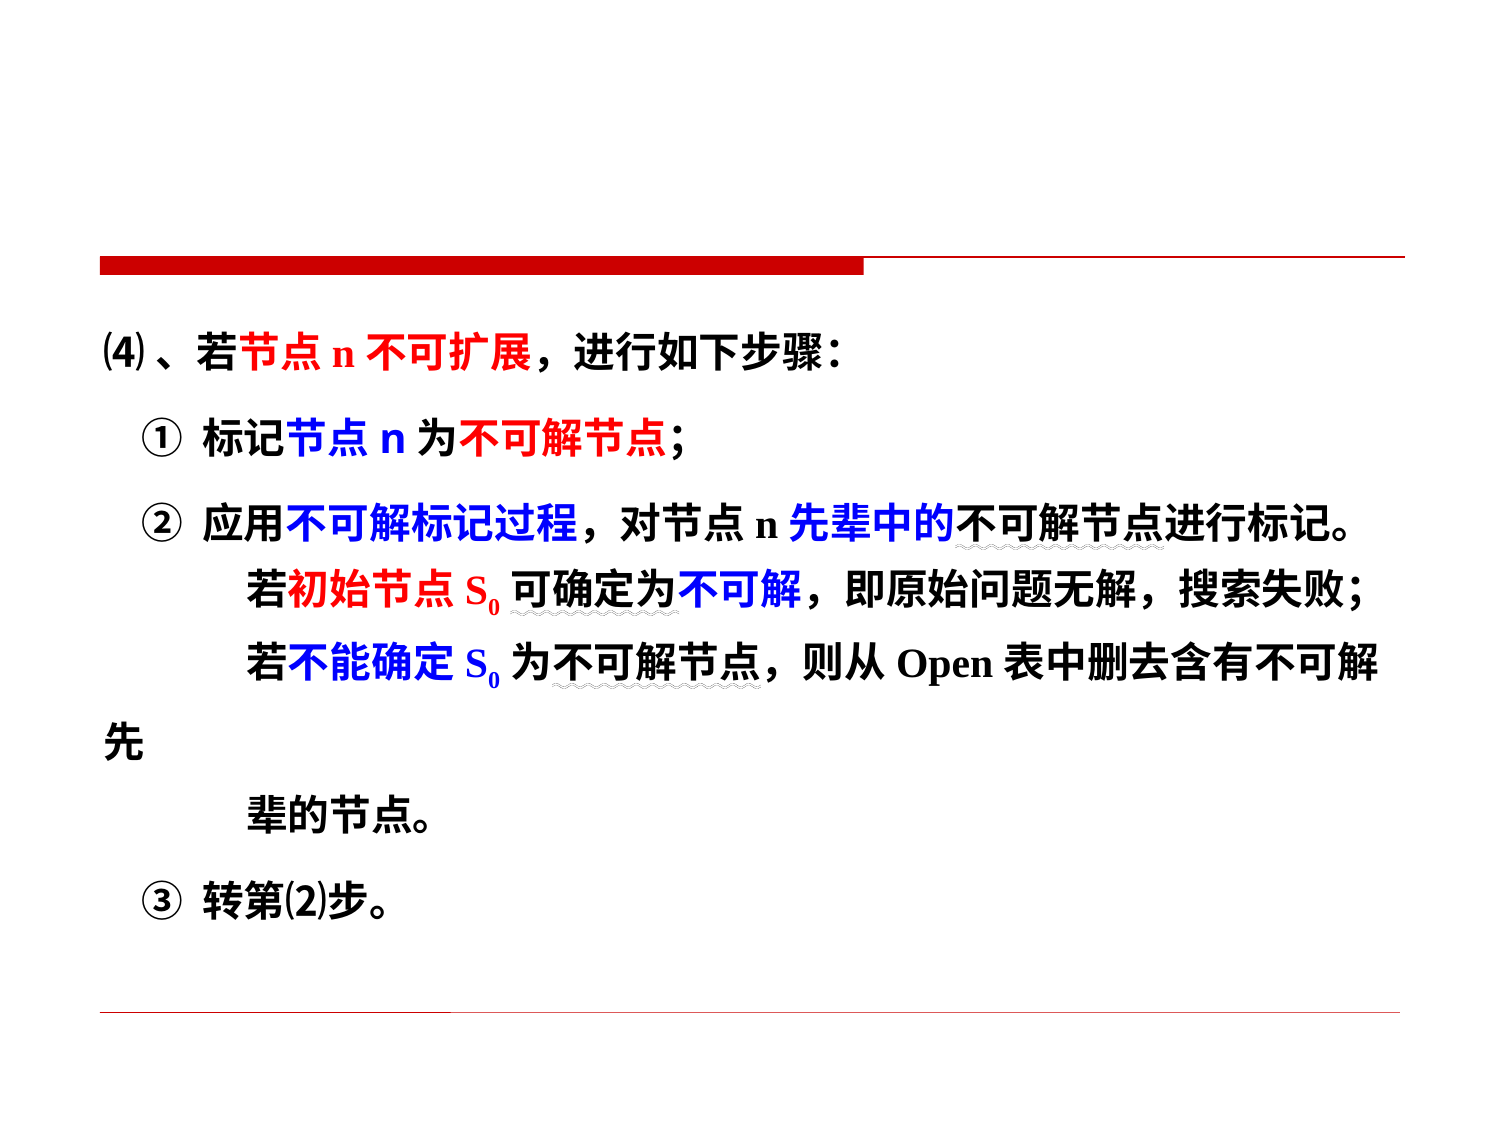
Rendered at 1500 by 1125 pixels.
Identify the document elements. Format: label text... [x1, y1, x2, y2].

text_box ⑷、若节点n不可扩展，进行如下步骤： ① 标记节点n为不可解节点； ② 应用不可解标记过程，对节点n先辈中的不可解节点进行标记。 若初始节点S0可确定为不可解，即原始问题无解，搜索失败； 若不能确定S0为不可解节点，则从Open表中删去含有不可解先 辈的节点。 ③ 转第⑵步。 [103, 295, 1425, 925]
